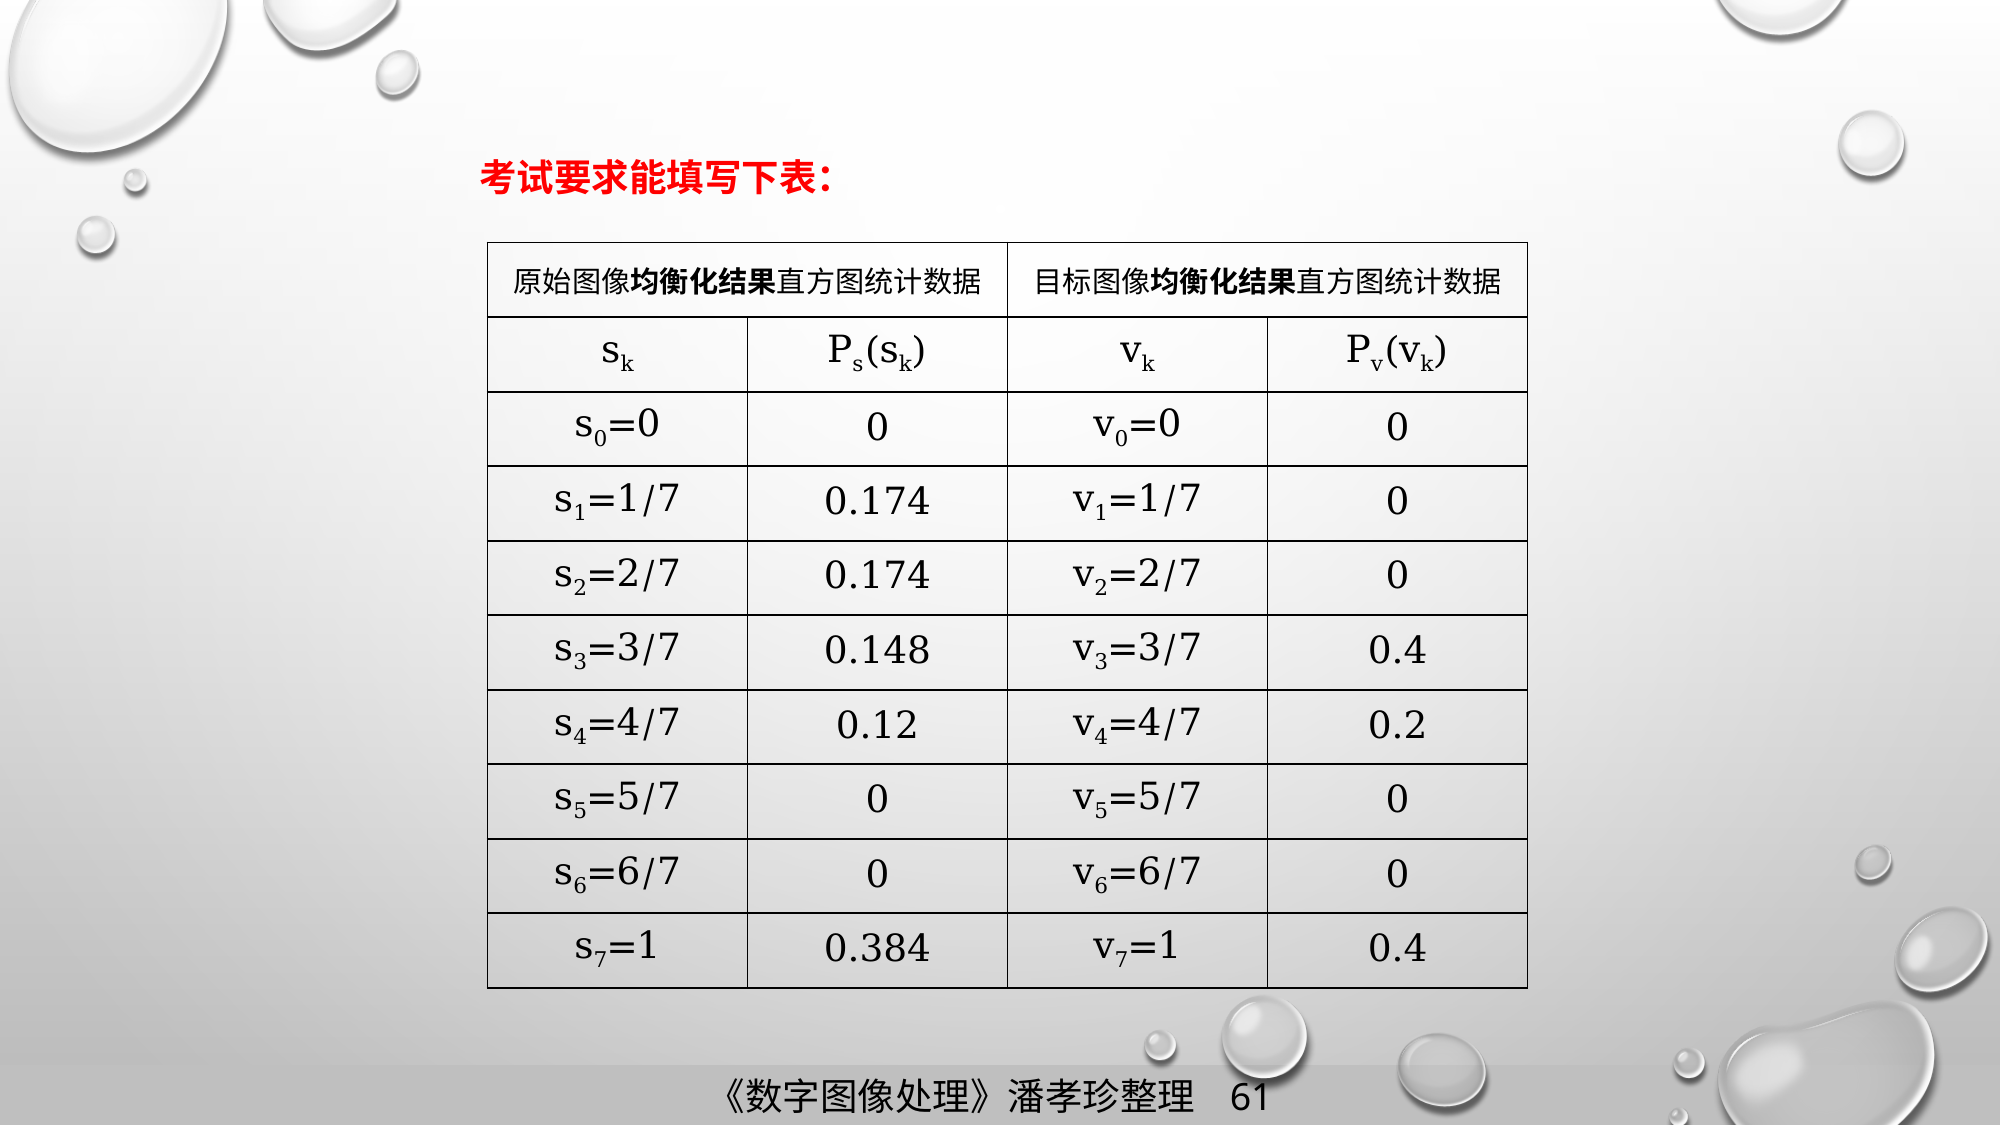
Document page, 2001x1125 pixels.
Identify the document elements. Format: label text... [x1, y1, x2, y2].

table_cell 0.148 [748, 616, 1007, 689]
table_cell 0 [1268, 542, 1527, 614]
table_cell 0 [1268, 840, 1527, 912]
table_cell s4=4/7 [488, 691, 747, 763]
table_cell s5=5/7 [488, 765, 747, 838]
table_cell Ps(sk) [748, 318, 1007, 391]
table_cell v6=6/7 [1008, 840, 1267, 912]
table_cell v2=2/7 [1008, 542, 1267, 614]
table_cell s1=1/7 [488, 467, 747, 540]
table_cell 0 [1268, 393, 1527, 465]
table_cell vk [1008, 318, 1267, 391]
table_cell 0 [1268, 765, 1527, 838]
table_cell 0.2 [1268, 691, 1527, 763]
table_cell Pv(vk) [1268, 318, 1527, 391]
table_cell 0 [748, 765, 1007, 838]
table_cell v5=5/7 [1008, 765, 1267, 838]
table_cell 0.174 [748, 542, 1007, 614]
text_box 考试要求能填写下表： [464, 147, 870, 207]
table_cell 0 [748, 840, 1007, 912]
table_cell 0.12 [748, 691, 1007, 763]
table_header 目标图像均衡化结果直方图统计数据 [1008, 243, 1527, 316]
table_cell s0=0 [488, 393, 747, 465]
table_cell v4=4/7 [1008, 691, 1267, 763]
picture [0, 0, 2000, 1125]
table_cell 0.4 [1268, 914, 1527, 987]
table_cell v7=1 [1008, 914, 1267, 987]
table_cell s2=2/7 [488, 542, 747, 614]
table_cell v1=1/7 [1008, 467, 1267, 540]
table_cell s6=6/7 [488, 840, 747, 912]
table_cell 0 [748, 393, 1007, 465]
table_cell s7=1 [488, 914, 747, 987]
table_cell 0 [1268, 467, 1527, 540]
table_cell s3=3/7 [488, 616, 747, 689]
table_cell 0.174 [748, 467, 1007, 540]
table_cell v3=3/7 [1008, 616, 1267, 689]
table_cell 0.384 [748, 914, 1007, 987]
table_cell 0.4 [1268, 616, 1527, 689]
table_cell v0=0 [1008, 393, 1267, 465]
table_cell sk [488, 318, 747, 391]
table_header 原始图像均衡化结果直方图统计数据 [488, 243, 1007, 316]
